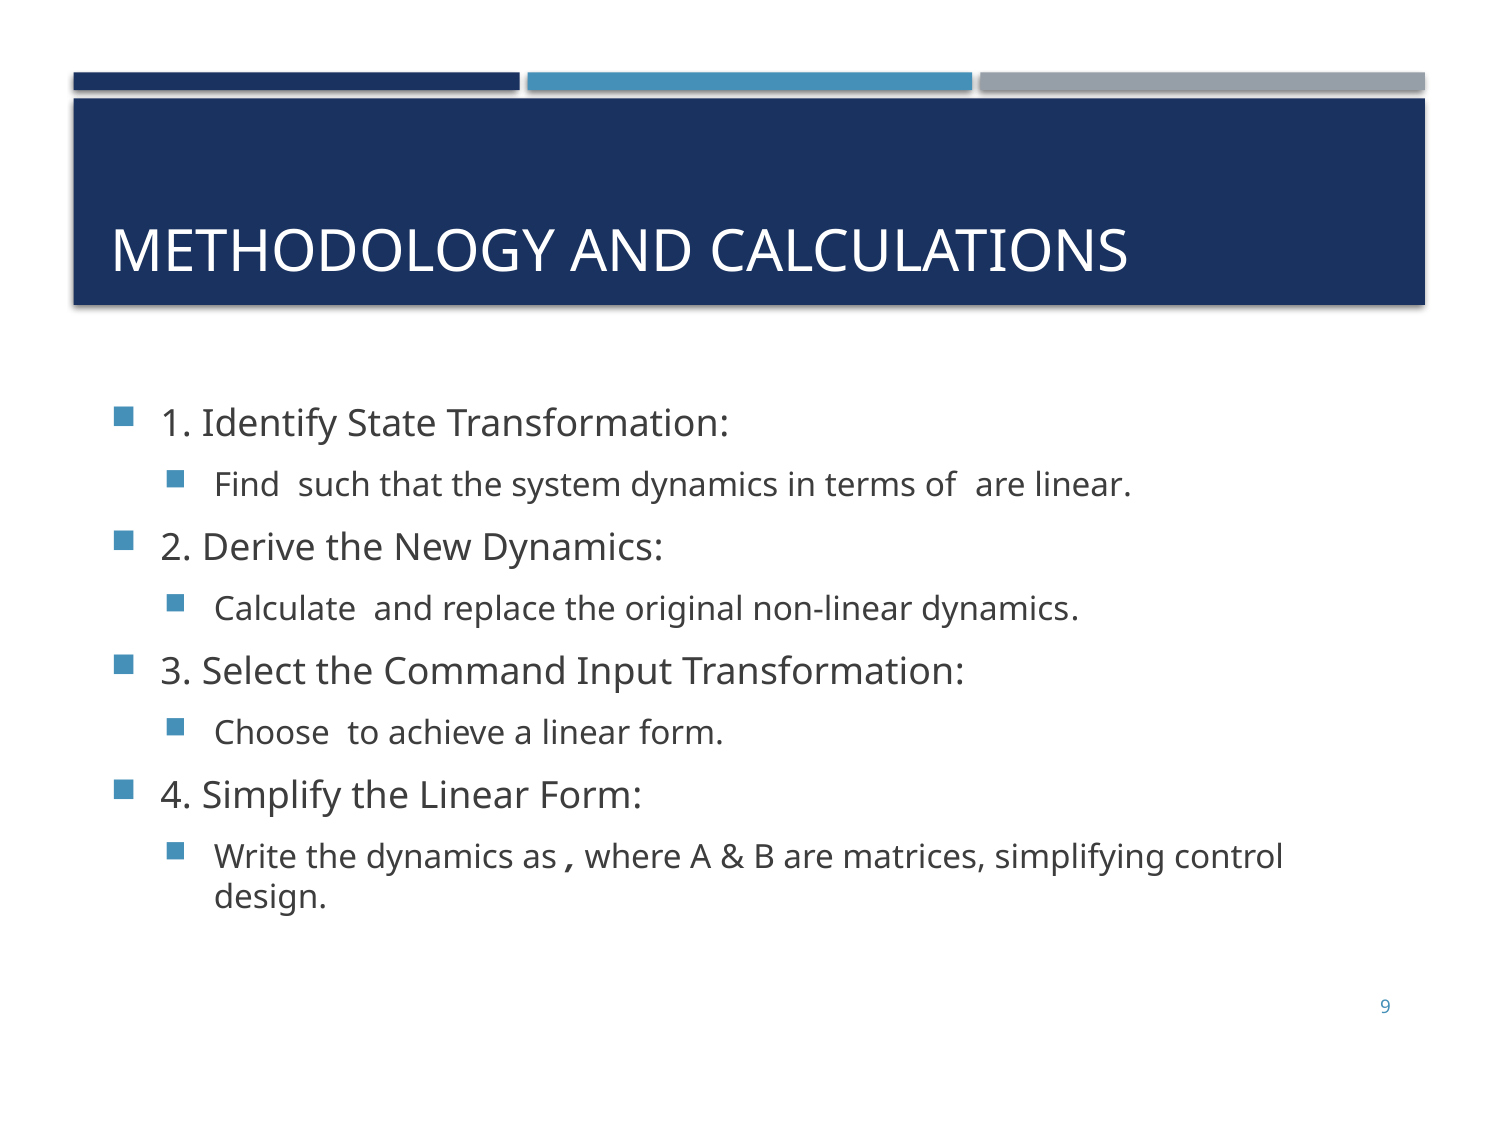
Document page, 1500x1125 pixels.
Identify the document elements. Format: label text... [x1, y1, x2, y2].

text_box [95, 612, 1406, 818]
slide_number 9 [1279, 977, 1406, 1037]
title Methodology and Calculations [95, 112, 1406, 291]
